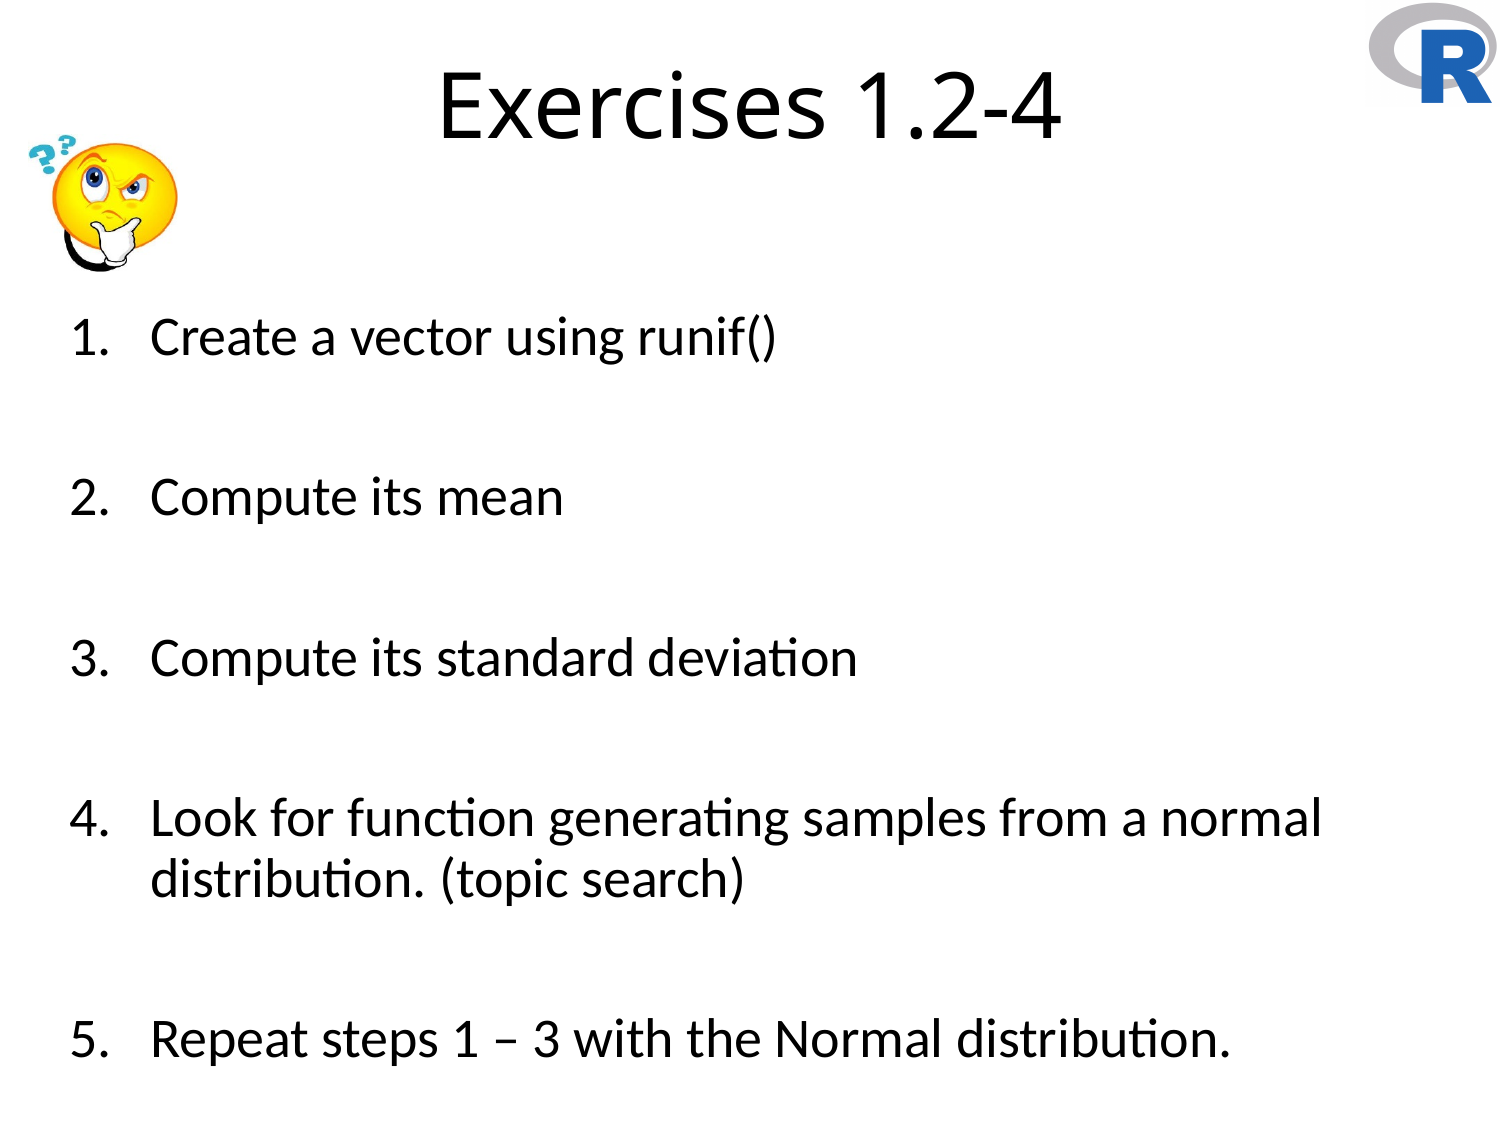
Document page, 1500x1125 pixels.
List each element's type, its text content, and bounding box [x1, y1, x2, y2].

picture [1365, 0, 1500, 107]
picture [28, 134, 178, 272]
list Create a vector using runif() Compute its mean Compute its standard deviation Look for function generating samples from a normal distribution. (topic search) Repeat steps 1 – 3 with the Normal distribution. [54, 299, 1433, 1082]
title Exercises 1.2-4 [0, 0, 1500, 218]
